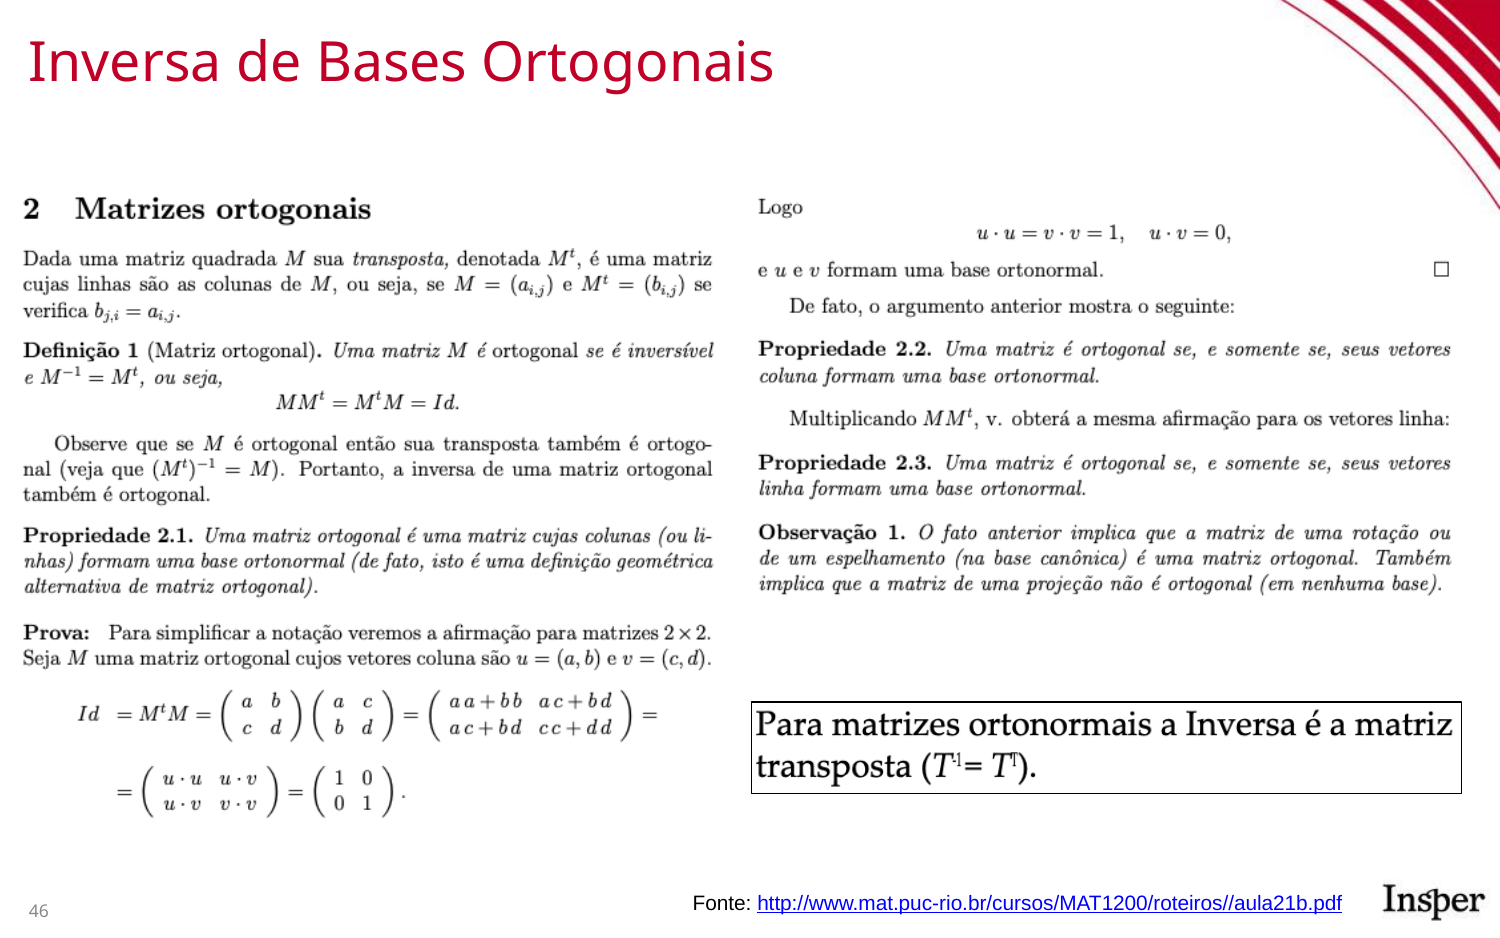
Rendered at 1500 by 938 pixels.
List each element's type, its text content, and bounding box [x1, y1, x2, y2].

title Inversa de Bases Ortogonais [13, 18, 1397, 104]
text_box Fonte: http://www.mat.puc-rio.br/cursos/MAT1200/roteiros//aula21b.pdf [677, 876, 1368, 927]
picture [13, 0, 1500, 938]
slide_number 46 [0, 887, 78, 938]
